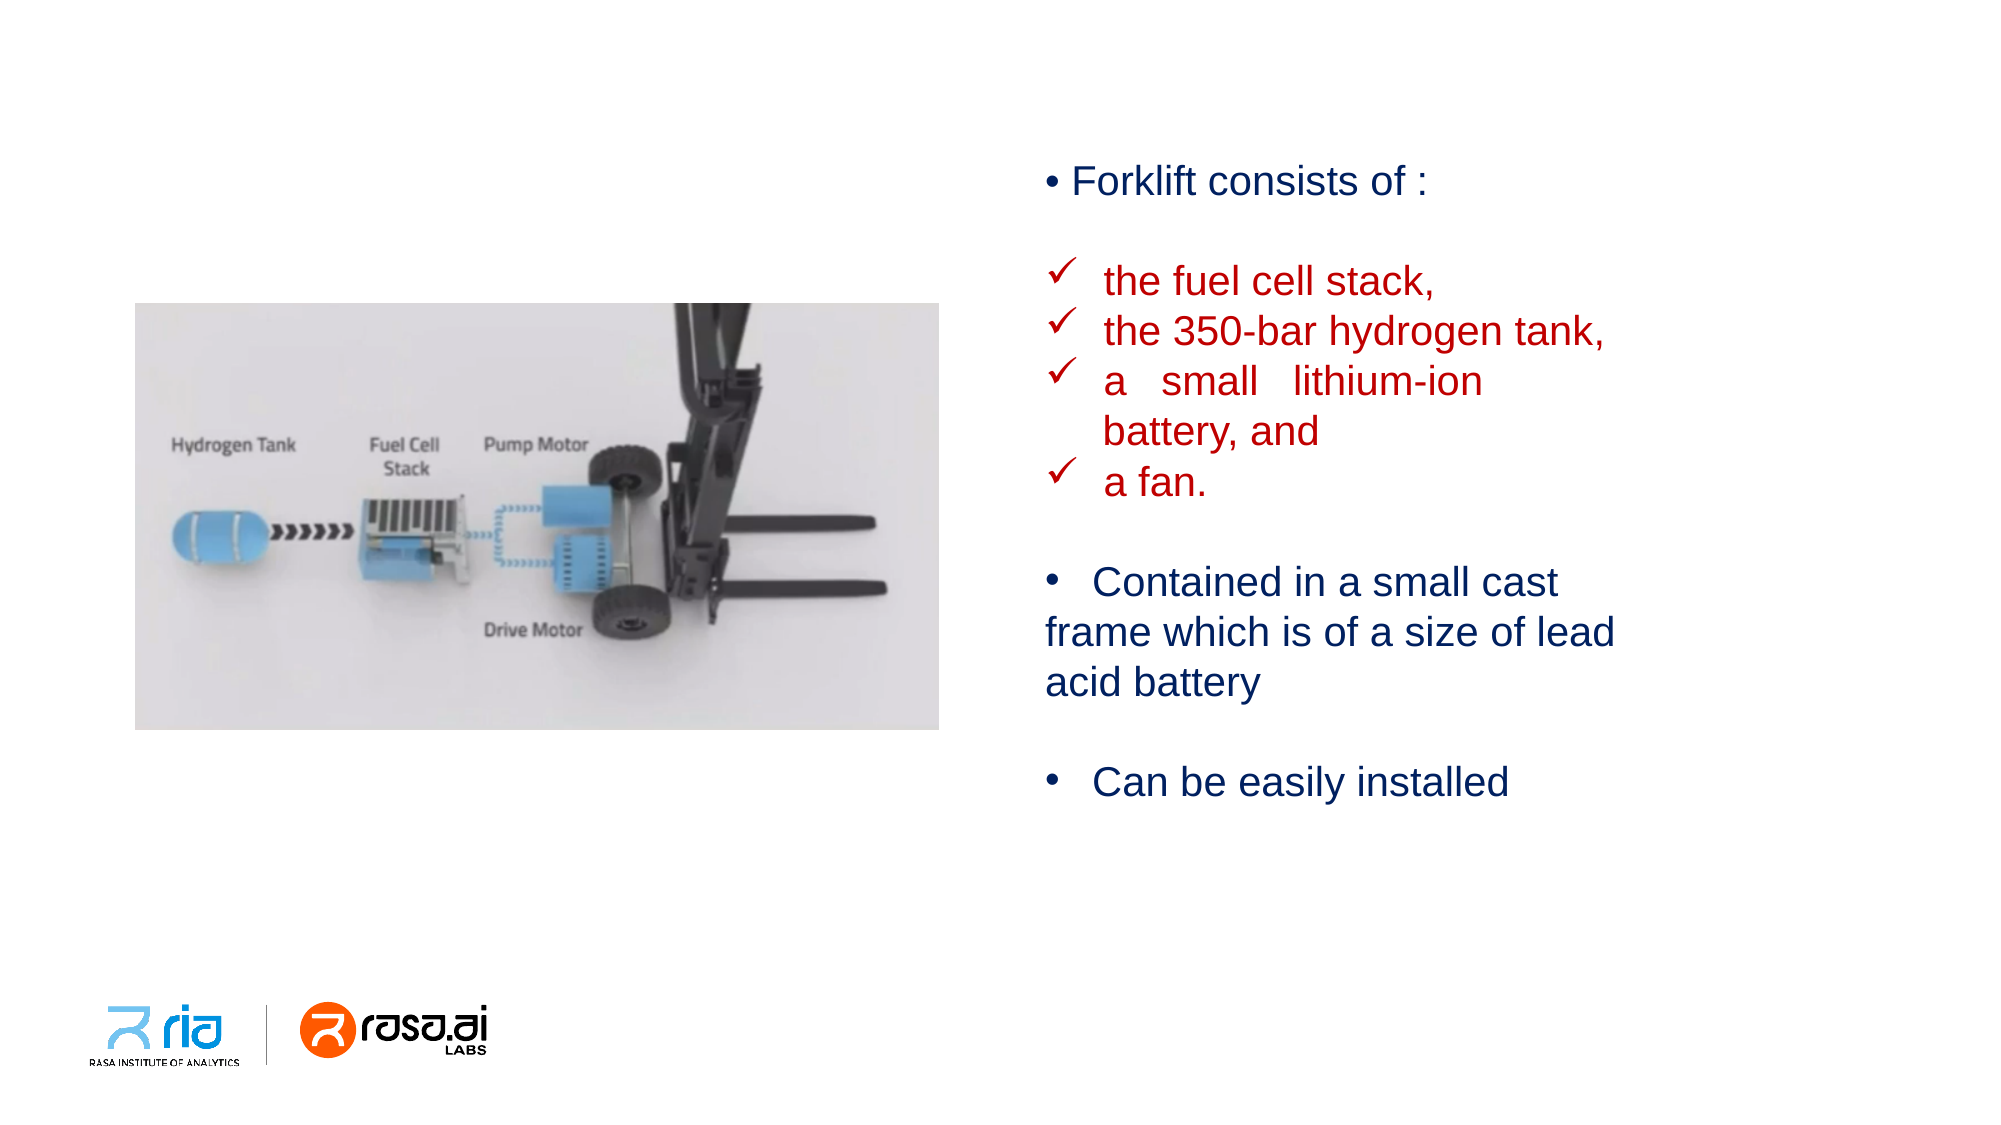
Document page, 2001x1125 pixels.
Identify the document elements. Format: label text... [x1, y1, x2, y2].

picture [78, 992, 250, 1078]
text_box • Forklift consists of : the fuel cell stack, the 350-bar hydrogen tank, a small lithium-ion battery, and a fan. Contained in a small cast frame which is of a size of lead acid battery Can be easily installed [1030, 146, 1910, 812]
picture [134, 303, 940, 731]
